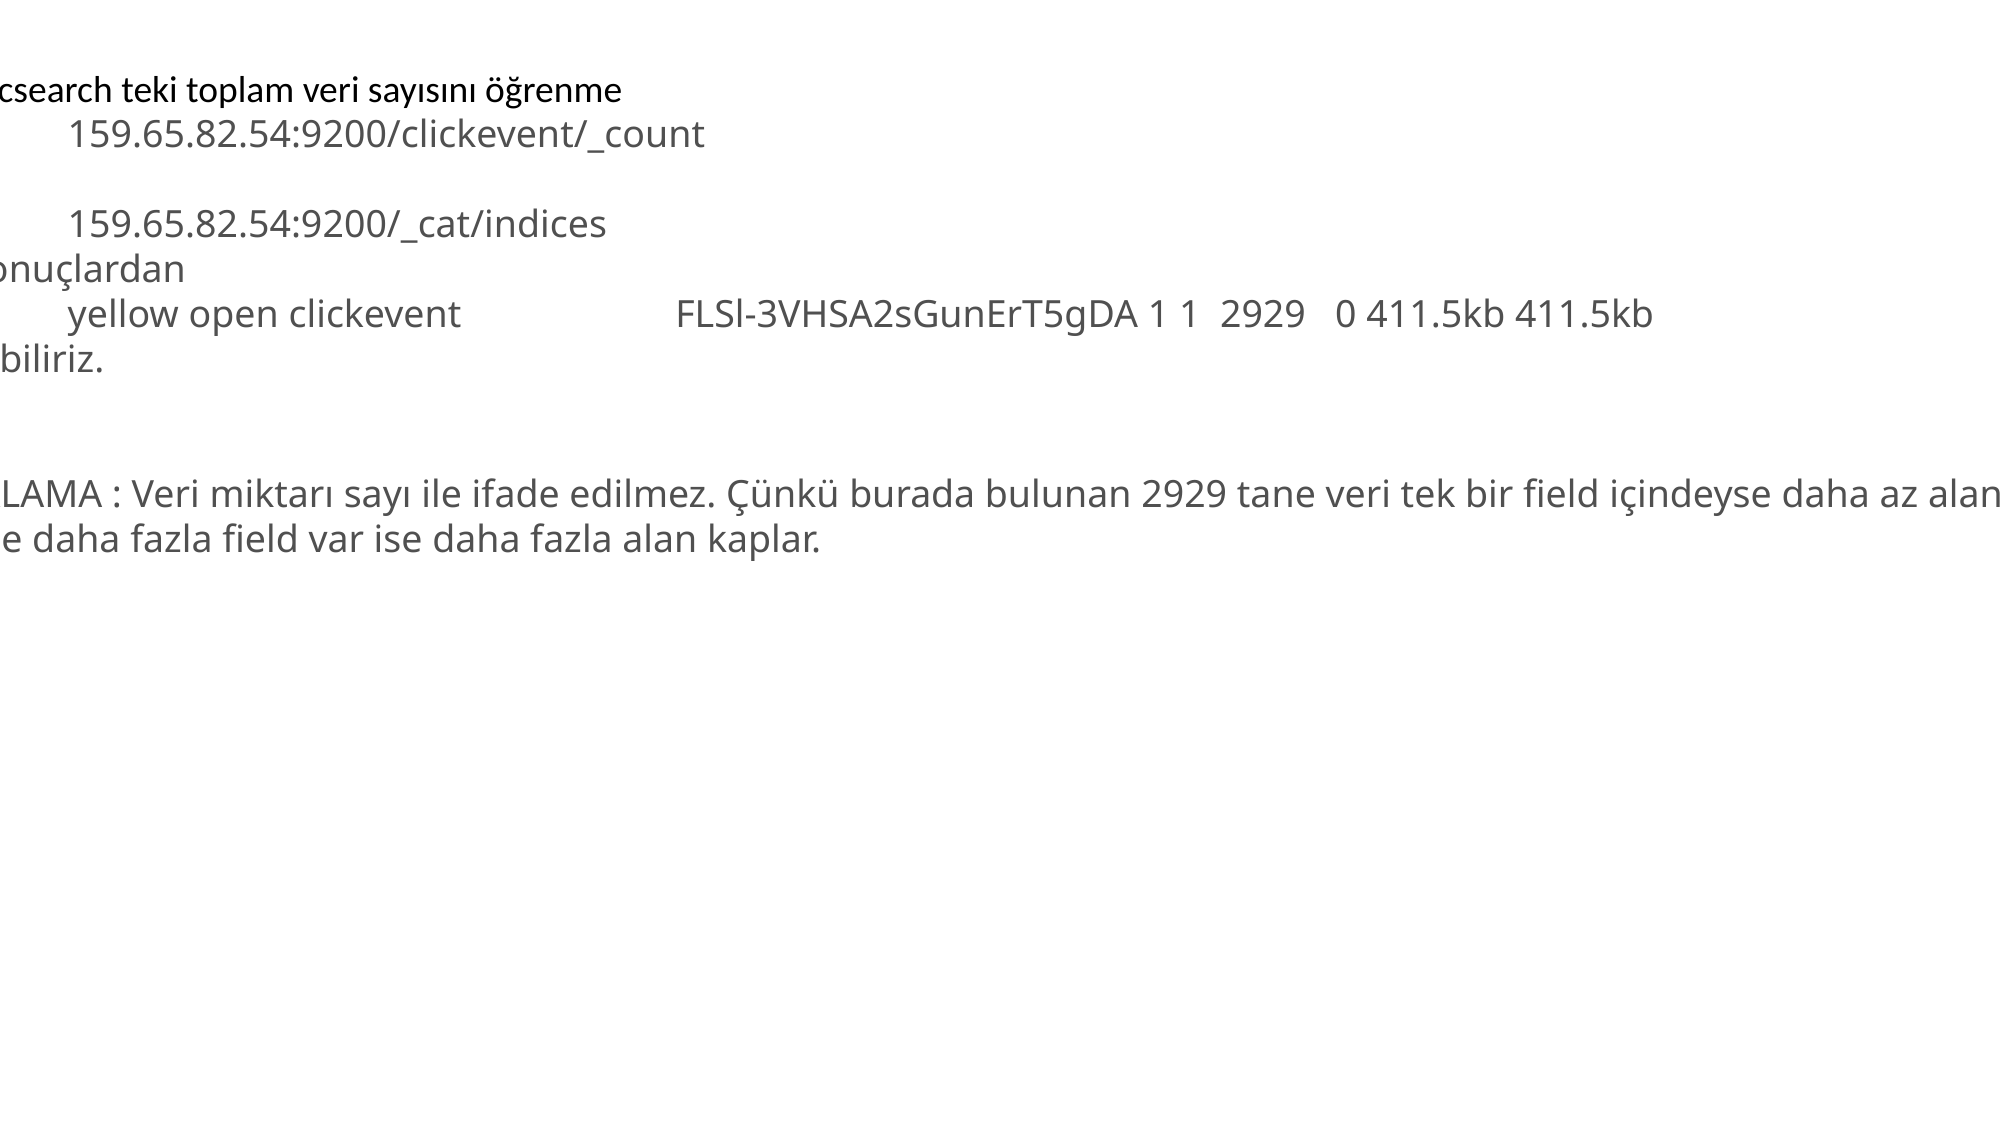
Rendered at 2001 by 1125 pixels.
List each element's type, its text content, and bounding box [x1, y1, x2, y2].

text_box Elasticsearch teki toplam veri sayısını öğrenme 159.65.82.54:9200/clickevent/_count yada 159.65.82.54:9200/_cat/indices ile sonuçlardan yellow open clickevent FLSl-3VHSA2sGunErT5gDA 1 1 2929 0 411.5kb 411.5kb görebiliriz. AÇIKLAMA : Veri miktarı sayı ile ifade edilmez. Çünkü burada bulunan 2929 tane veri tek bir field içindeyse daha az alan kaplar içinde daha fazla field var ise daha fazla alan kaplar. [0, 57, 2000, 568]
